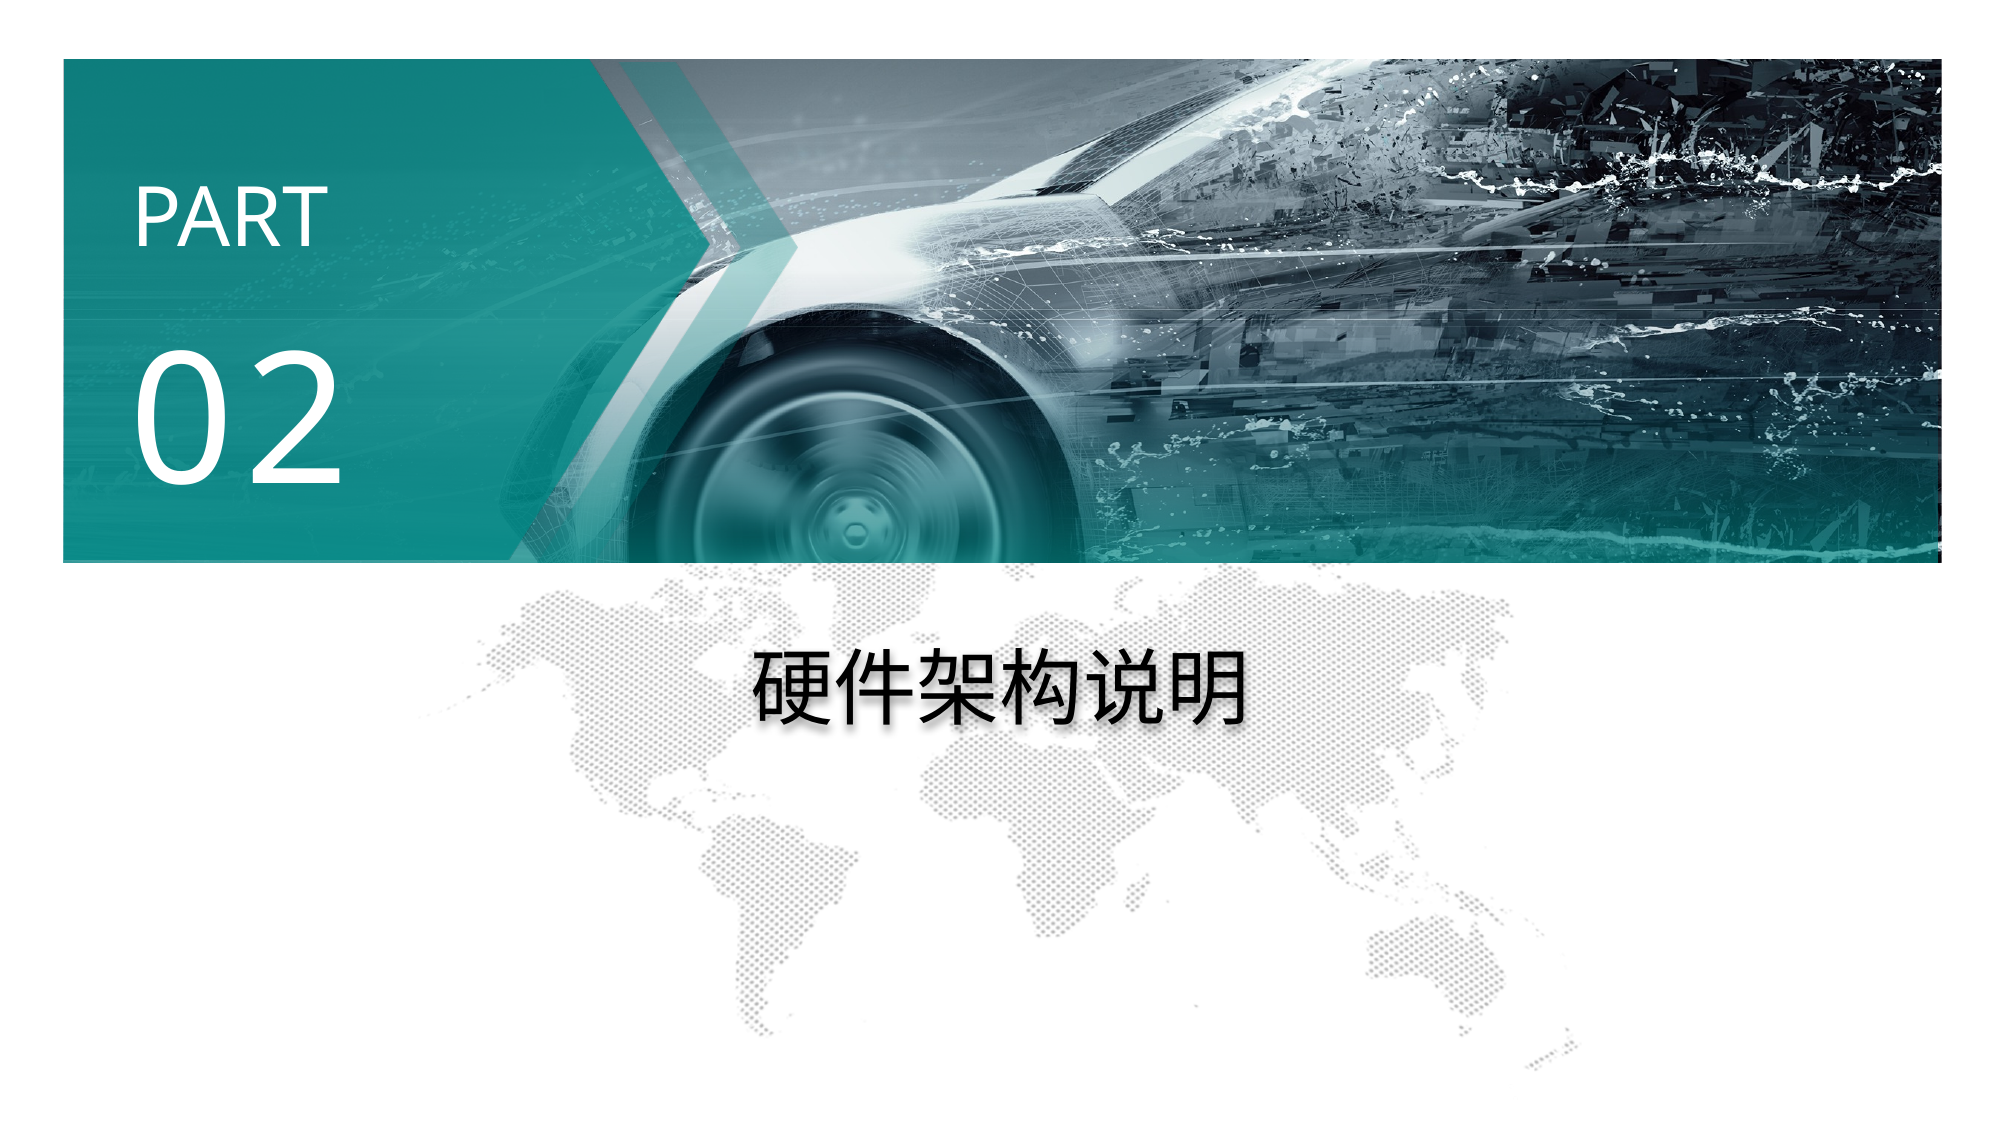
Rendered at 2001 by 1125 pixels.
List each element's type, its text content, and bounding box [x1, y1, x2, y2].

picture [63, 59, 1942, 563]
text_box 硬件架构说明 [187, 624, 1813, 735]
text_box 02 [129, 278, 425, 520]
